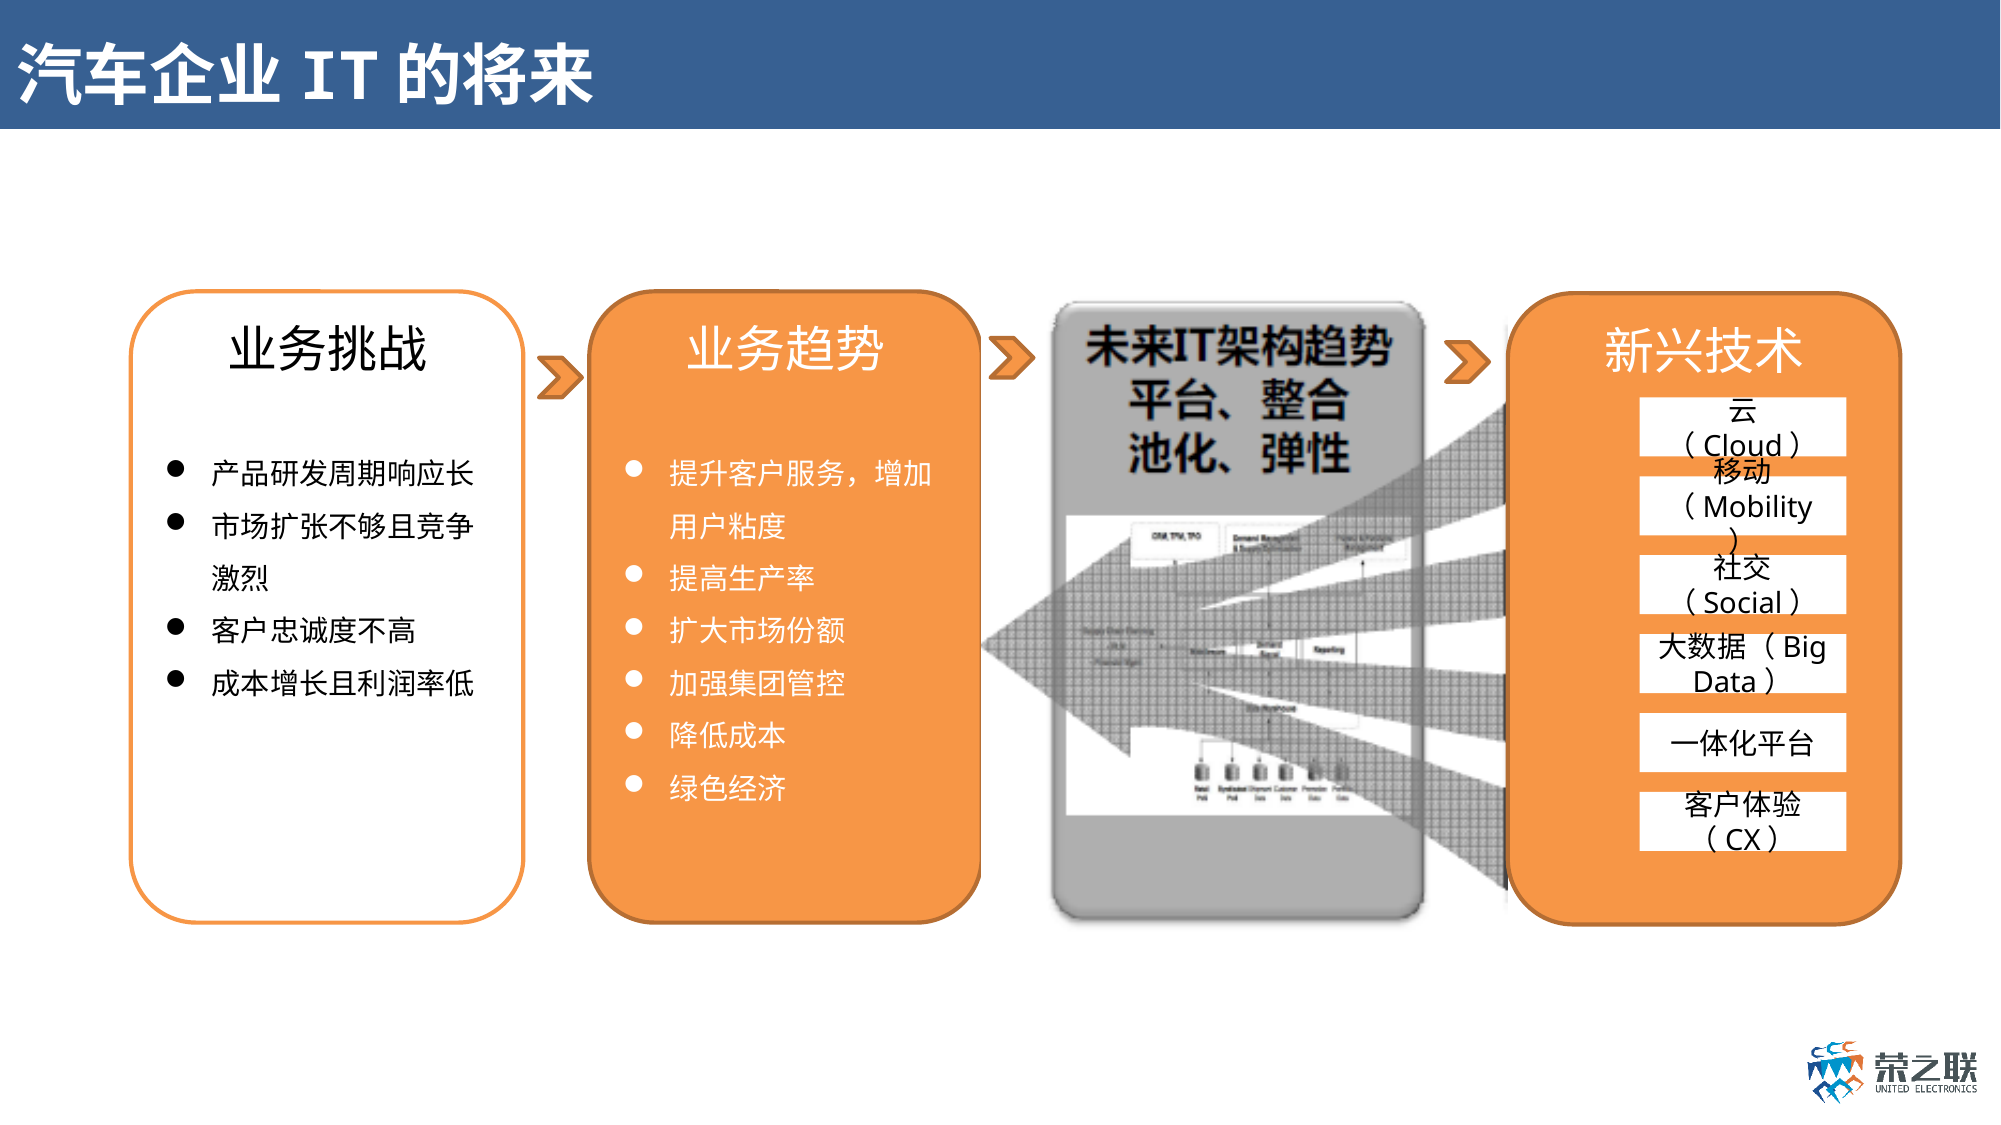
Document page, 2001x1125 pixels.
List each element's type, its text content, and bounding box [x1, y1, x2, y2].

text_box 业务挑战 产品研发周期响应长 市场扩张不够且竞争激烈 客户忠诚度不高 成本增长且利润率低 [128, 289, 526, 925]
text_box 新兴技术 [1513, 291, 1903, 927]
text_box 客户体验（CX） [1638, 790, 1848, 853]
text_box 云（Cloud） [1638, 395, 1848, 458]
text_box 社交（Social） [1638, 553, 1848, 616]
picture [981, 291, 1509, 938]
text_box 一体化平台 [1638, 711, 1848, 774]
text_box [537, 355, 584, 400]
picture [1802, 1031, 1983, 1110]
text_box 业务趋势 提升客户服务，增加用户粘度 提高生产率 扩大市场份额 加强集团管控 降低成本 绿色经济 [587, 289, 976, 925]
text_box 移动（Mobility） [1638, 474, 1848, 537]
title 汽车企业IT的将来 [1, 27, 1765, 121]
text_box 大数据（Big Data） [1638, 632, 1848, 695]
